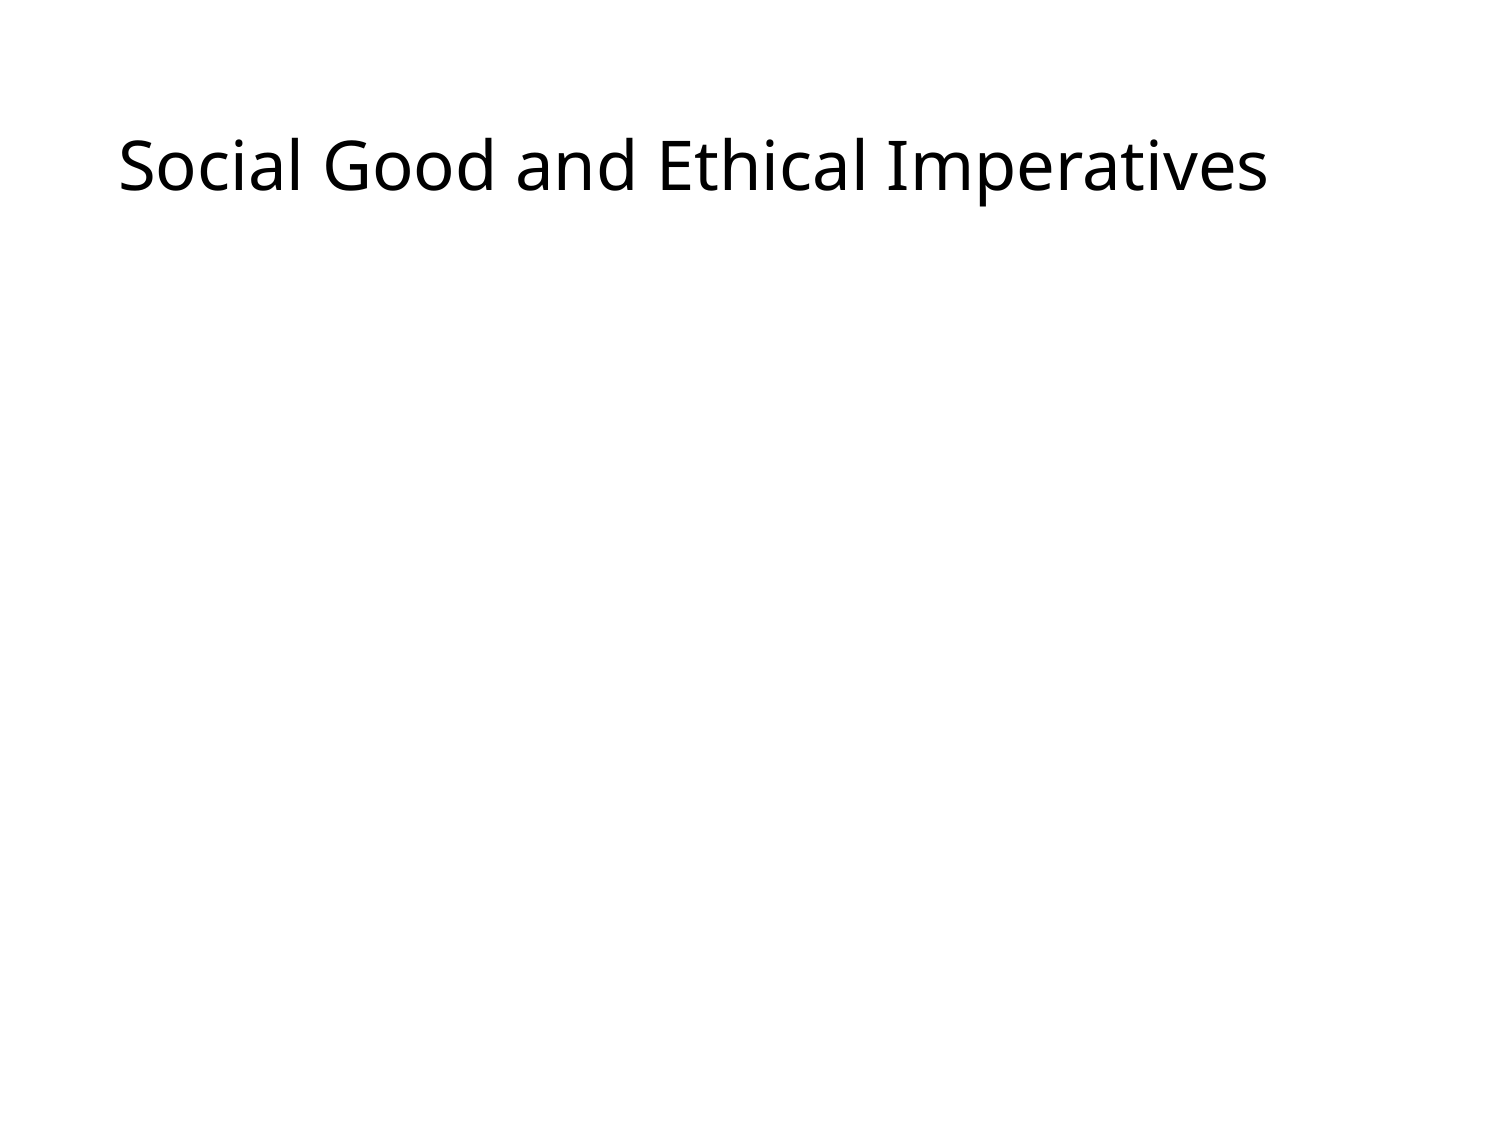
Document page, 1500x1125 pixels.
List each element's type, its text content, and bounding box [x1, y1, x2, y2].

title Social Good and Ethical Imperatives [103, 59, 1397, 278]
